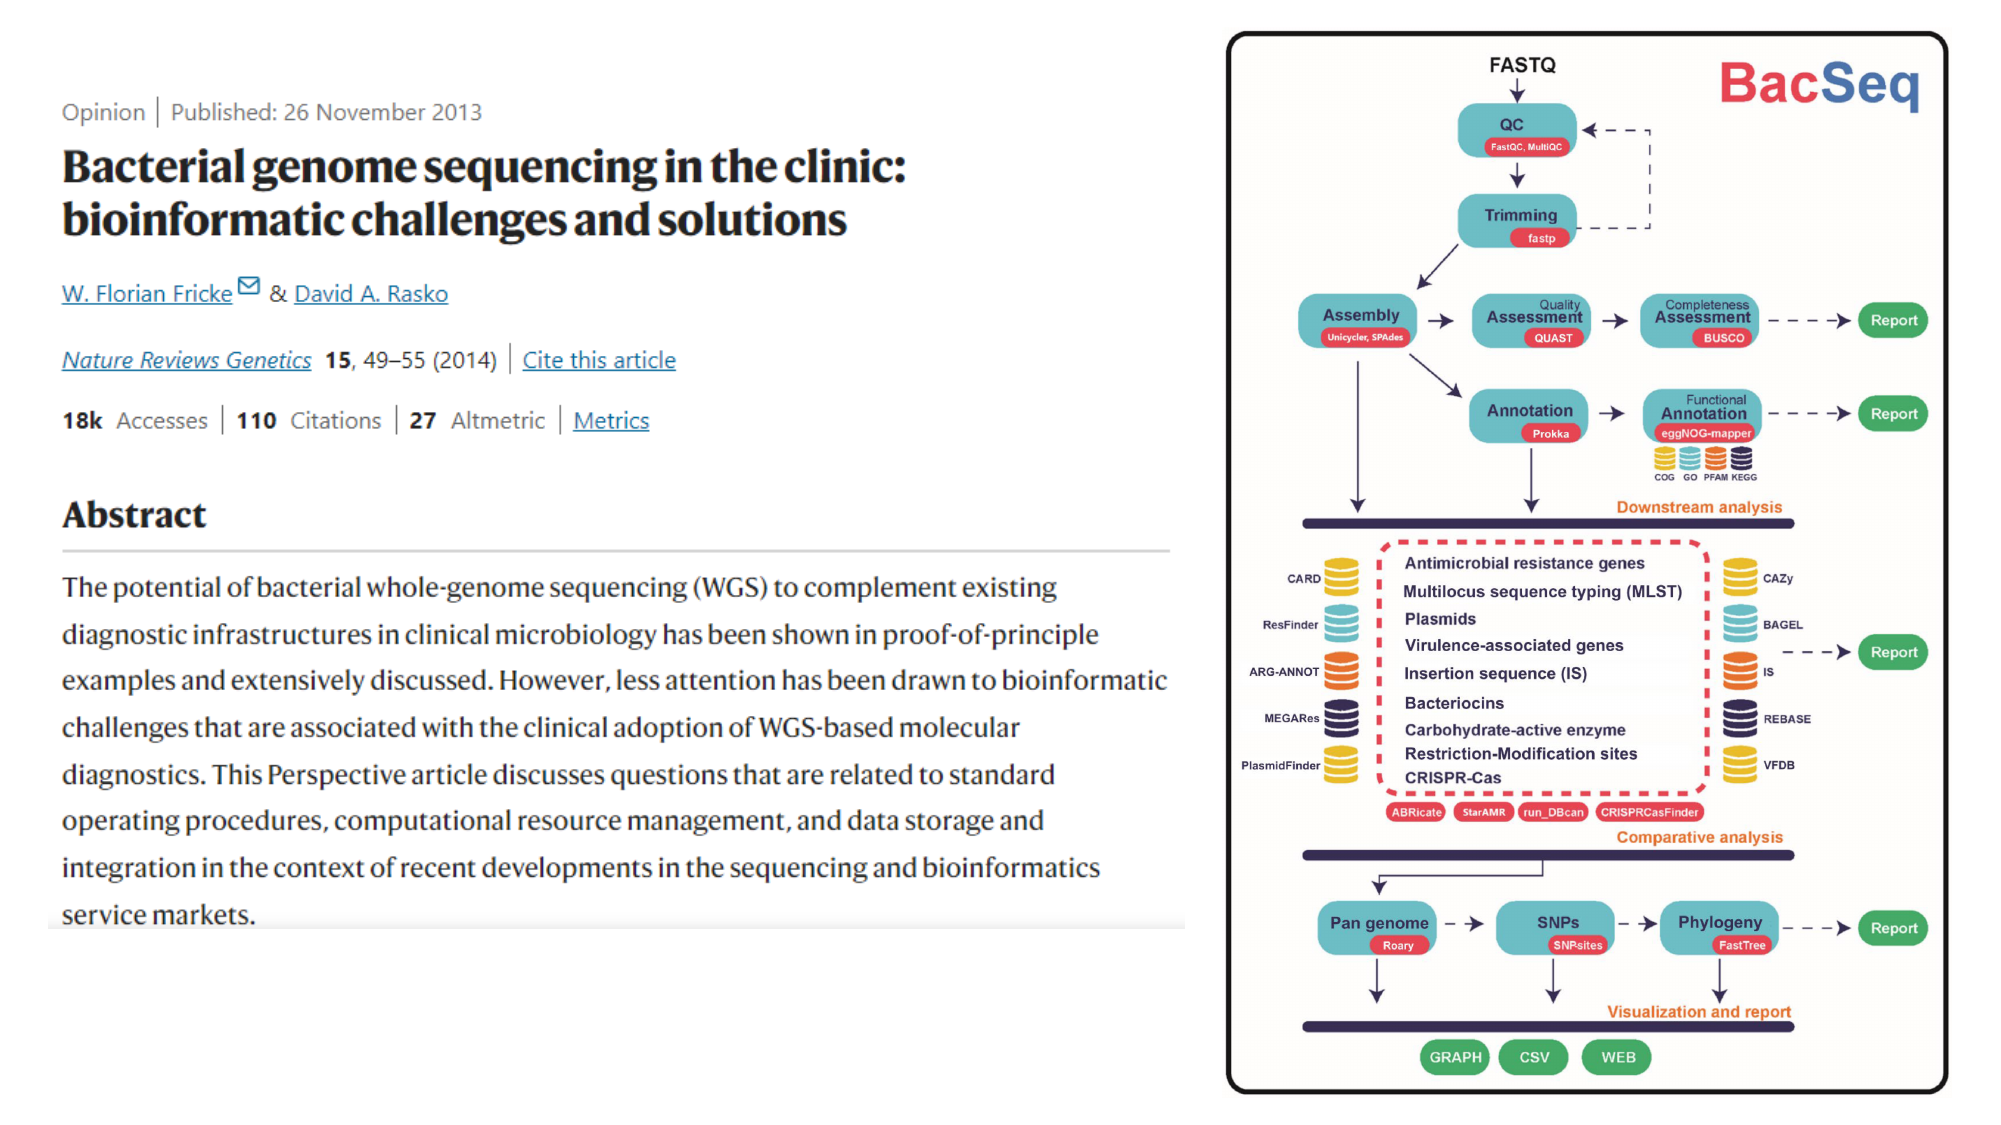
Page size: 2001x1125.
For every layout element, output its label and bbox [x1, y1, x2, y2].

picture [1222, 27, 1952, 1098]
picture [48, 88, 1185, 929]
